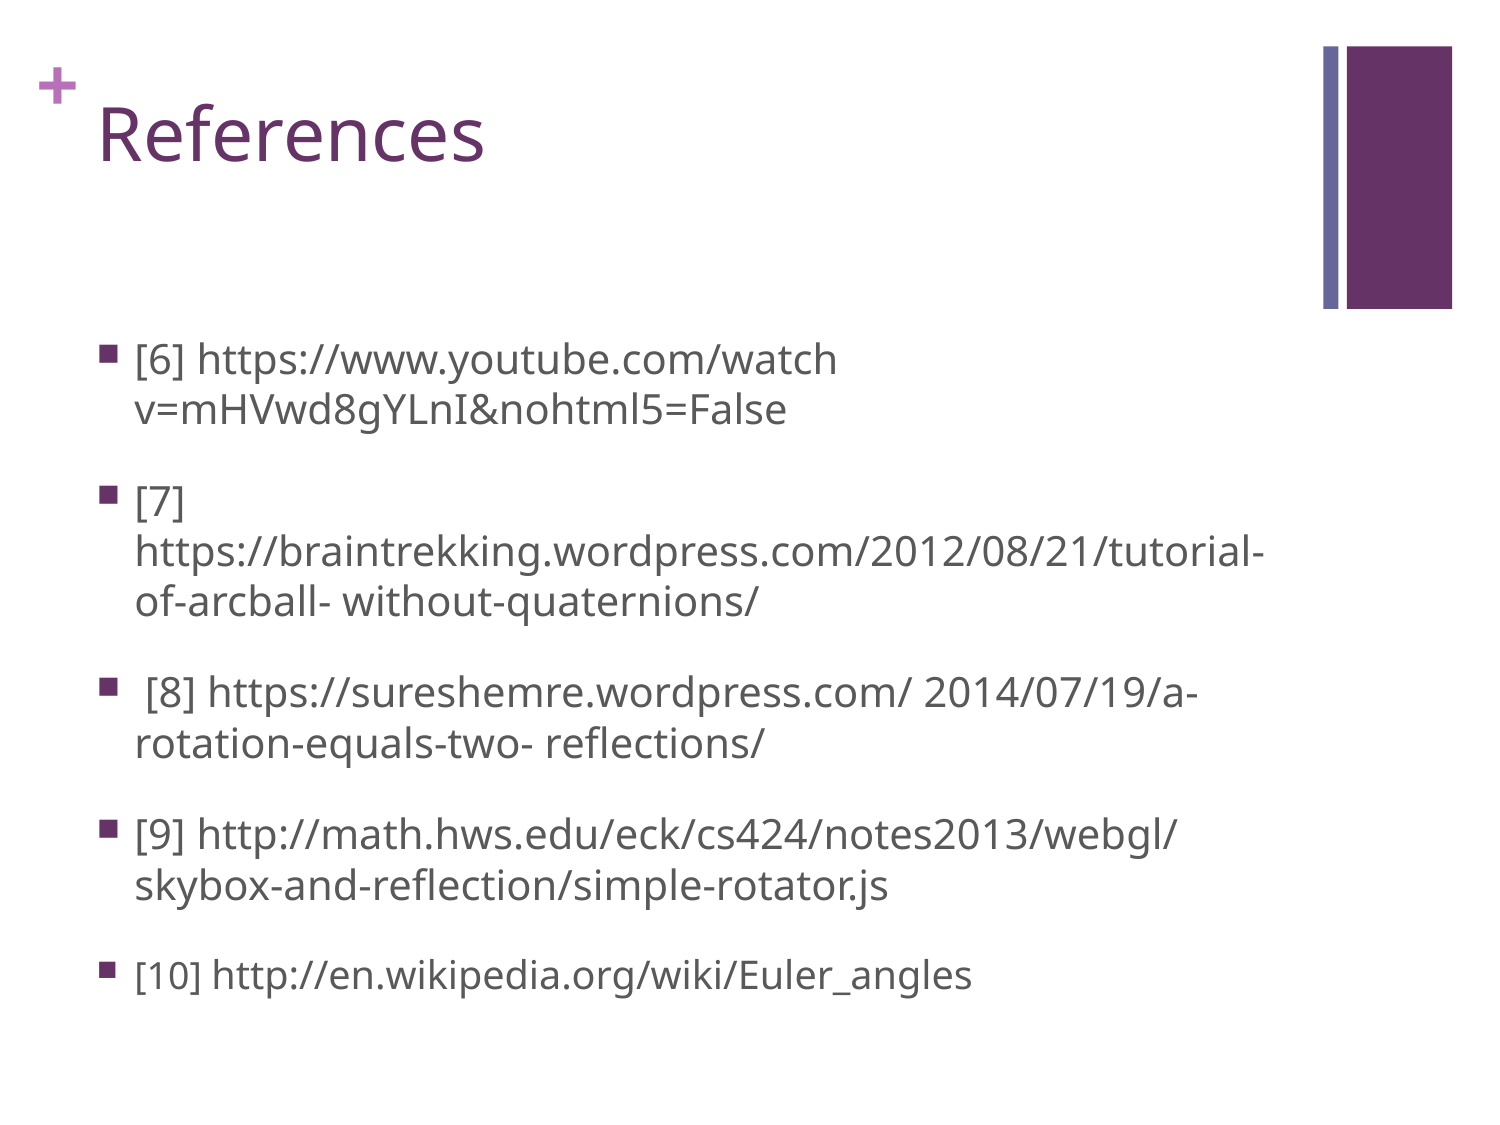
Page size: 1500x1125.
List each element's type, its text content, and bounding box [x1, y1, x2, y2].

title References [81, 79, 1322, 263]
list [6] https://www.youtube.com/watch v=mHVwd8gYLnI&nohtml5=False [7] https://braintrekking.wordpress.com/2012/08/21/tutorial-of-arcball- without-quaternions/ [8] https://sureshemre.wordpress.com/ 2014/07/19/a-rotation-equals-two- reflections/ [9] http://math.hws.edu/eck/cs424/notes2013/webgl/ skybox-and-reflection/simple-rotator.js [10] http://en.wikipedia.org/wiki/Euler_angles [81, 324, 1297, 1005]
